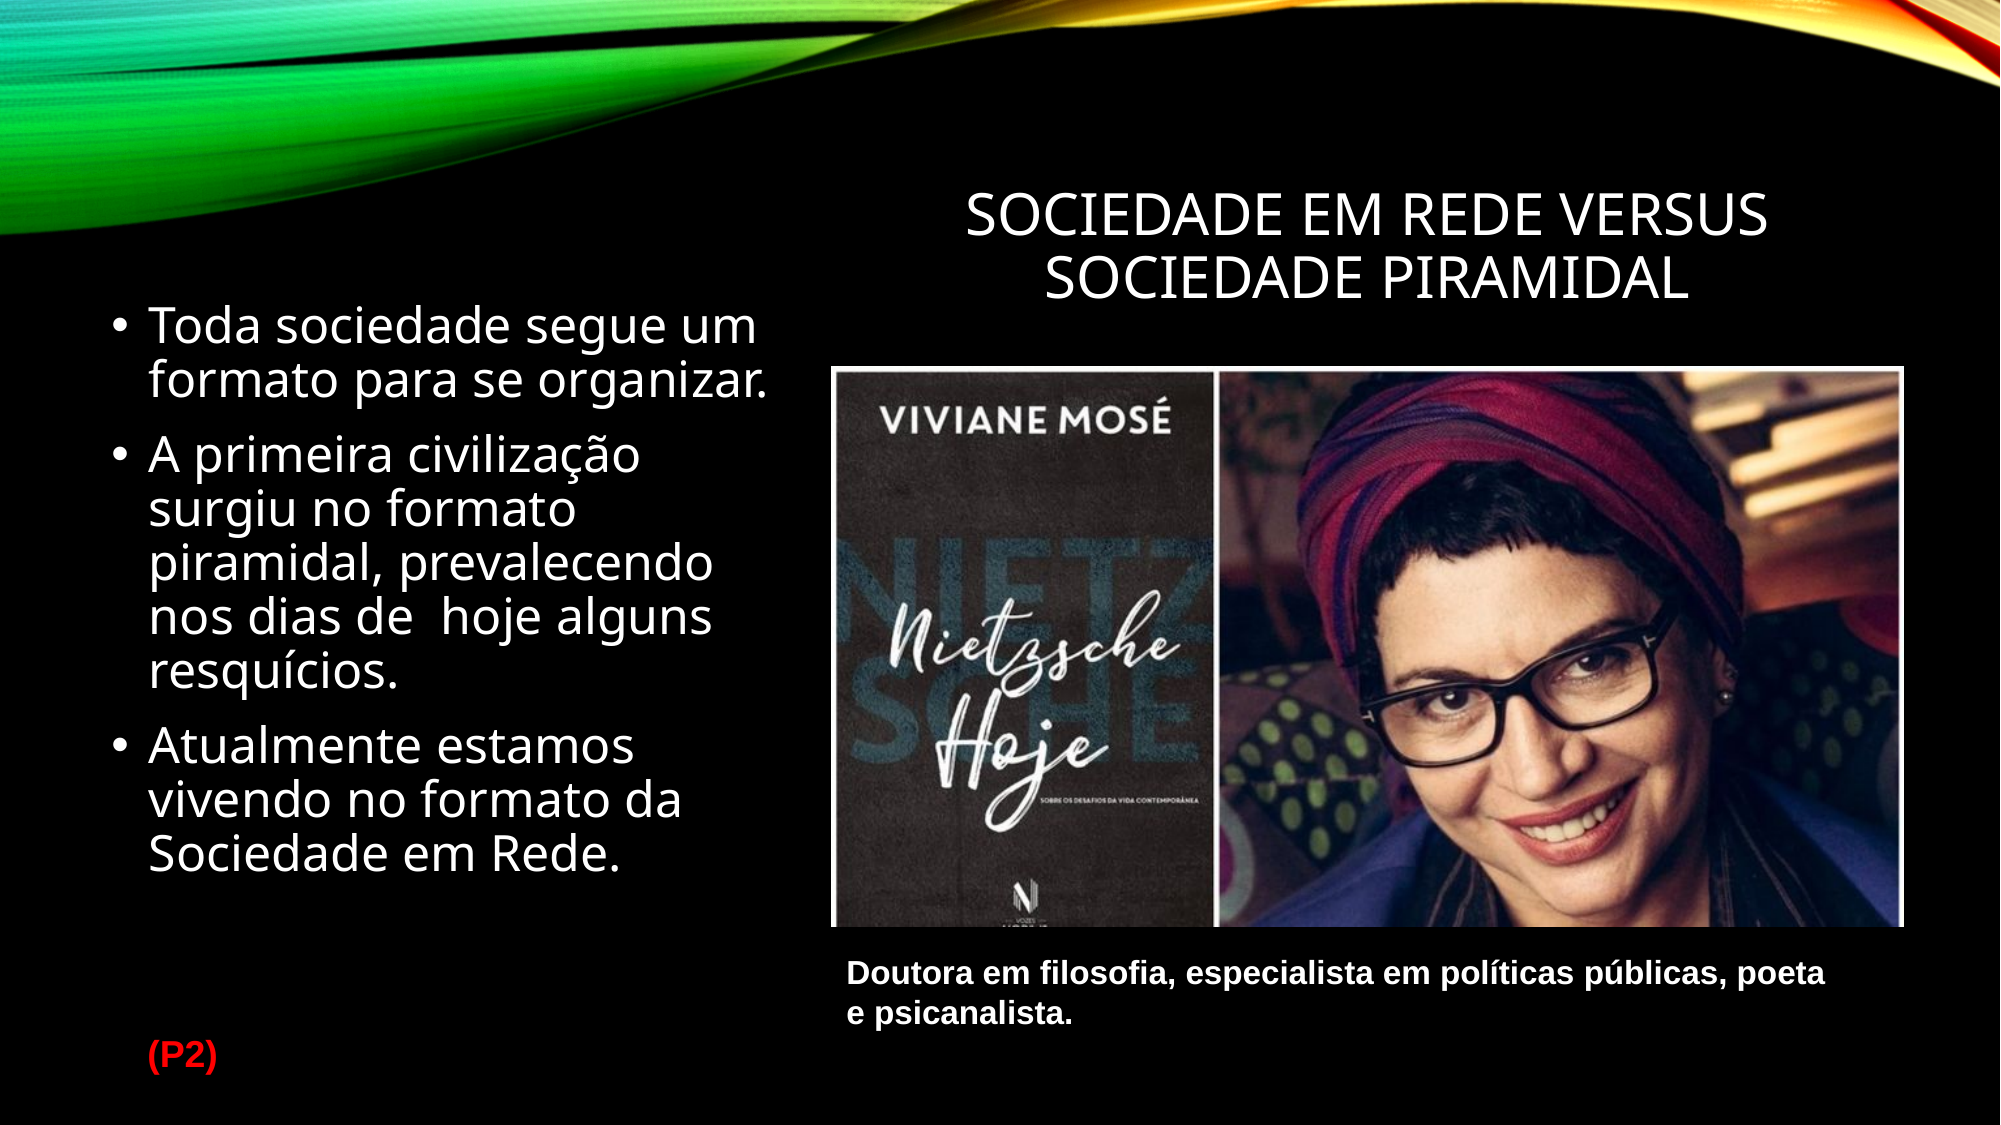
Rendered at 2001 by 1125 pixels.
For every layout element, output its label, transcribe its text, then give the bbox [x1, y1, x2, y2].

text_box (P2) [132, 1022, 1133, 1082]
picture [0, 0, 2000, 237]
list Toda sociedade segue um formato para se organizar. A primeira civilização surgiu no formato piramidal, prevalecendo nos dias de hoje alguns resquícios. Atualmente estamos vivendo no formato da Sociedade em Rede. [96, 293, 803, 981]
text_box [0, 237, 2000, 1125]
text_box Doutora em filosofia, especialista em políticas públicas, poeta e psicanalista. [831, 943, 1868, 1125]
title Sociedade em rede versus sociedade piramidal [831, 237, 1904, 319]
picture [831, 366, 1904, 927]
